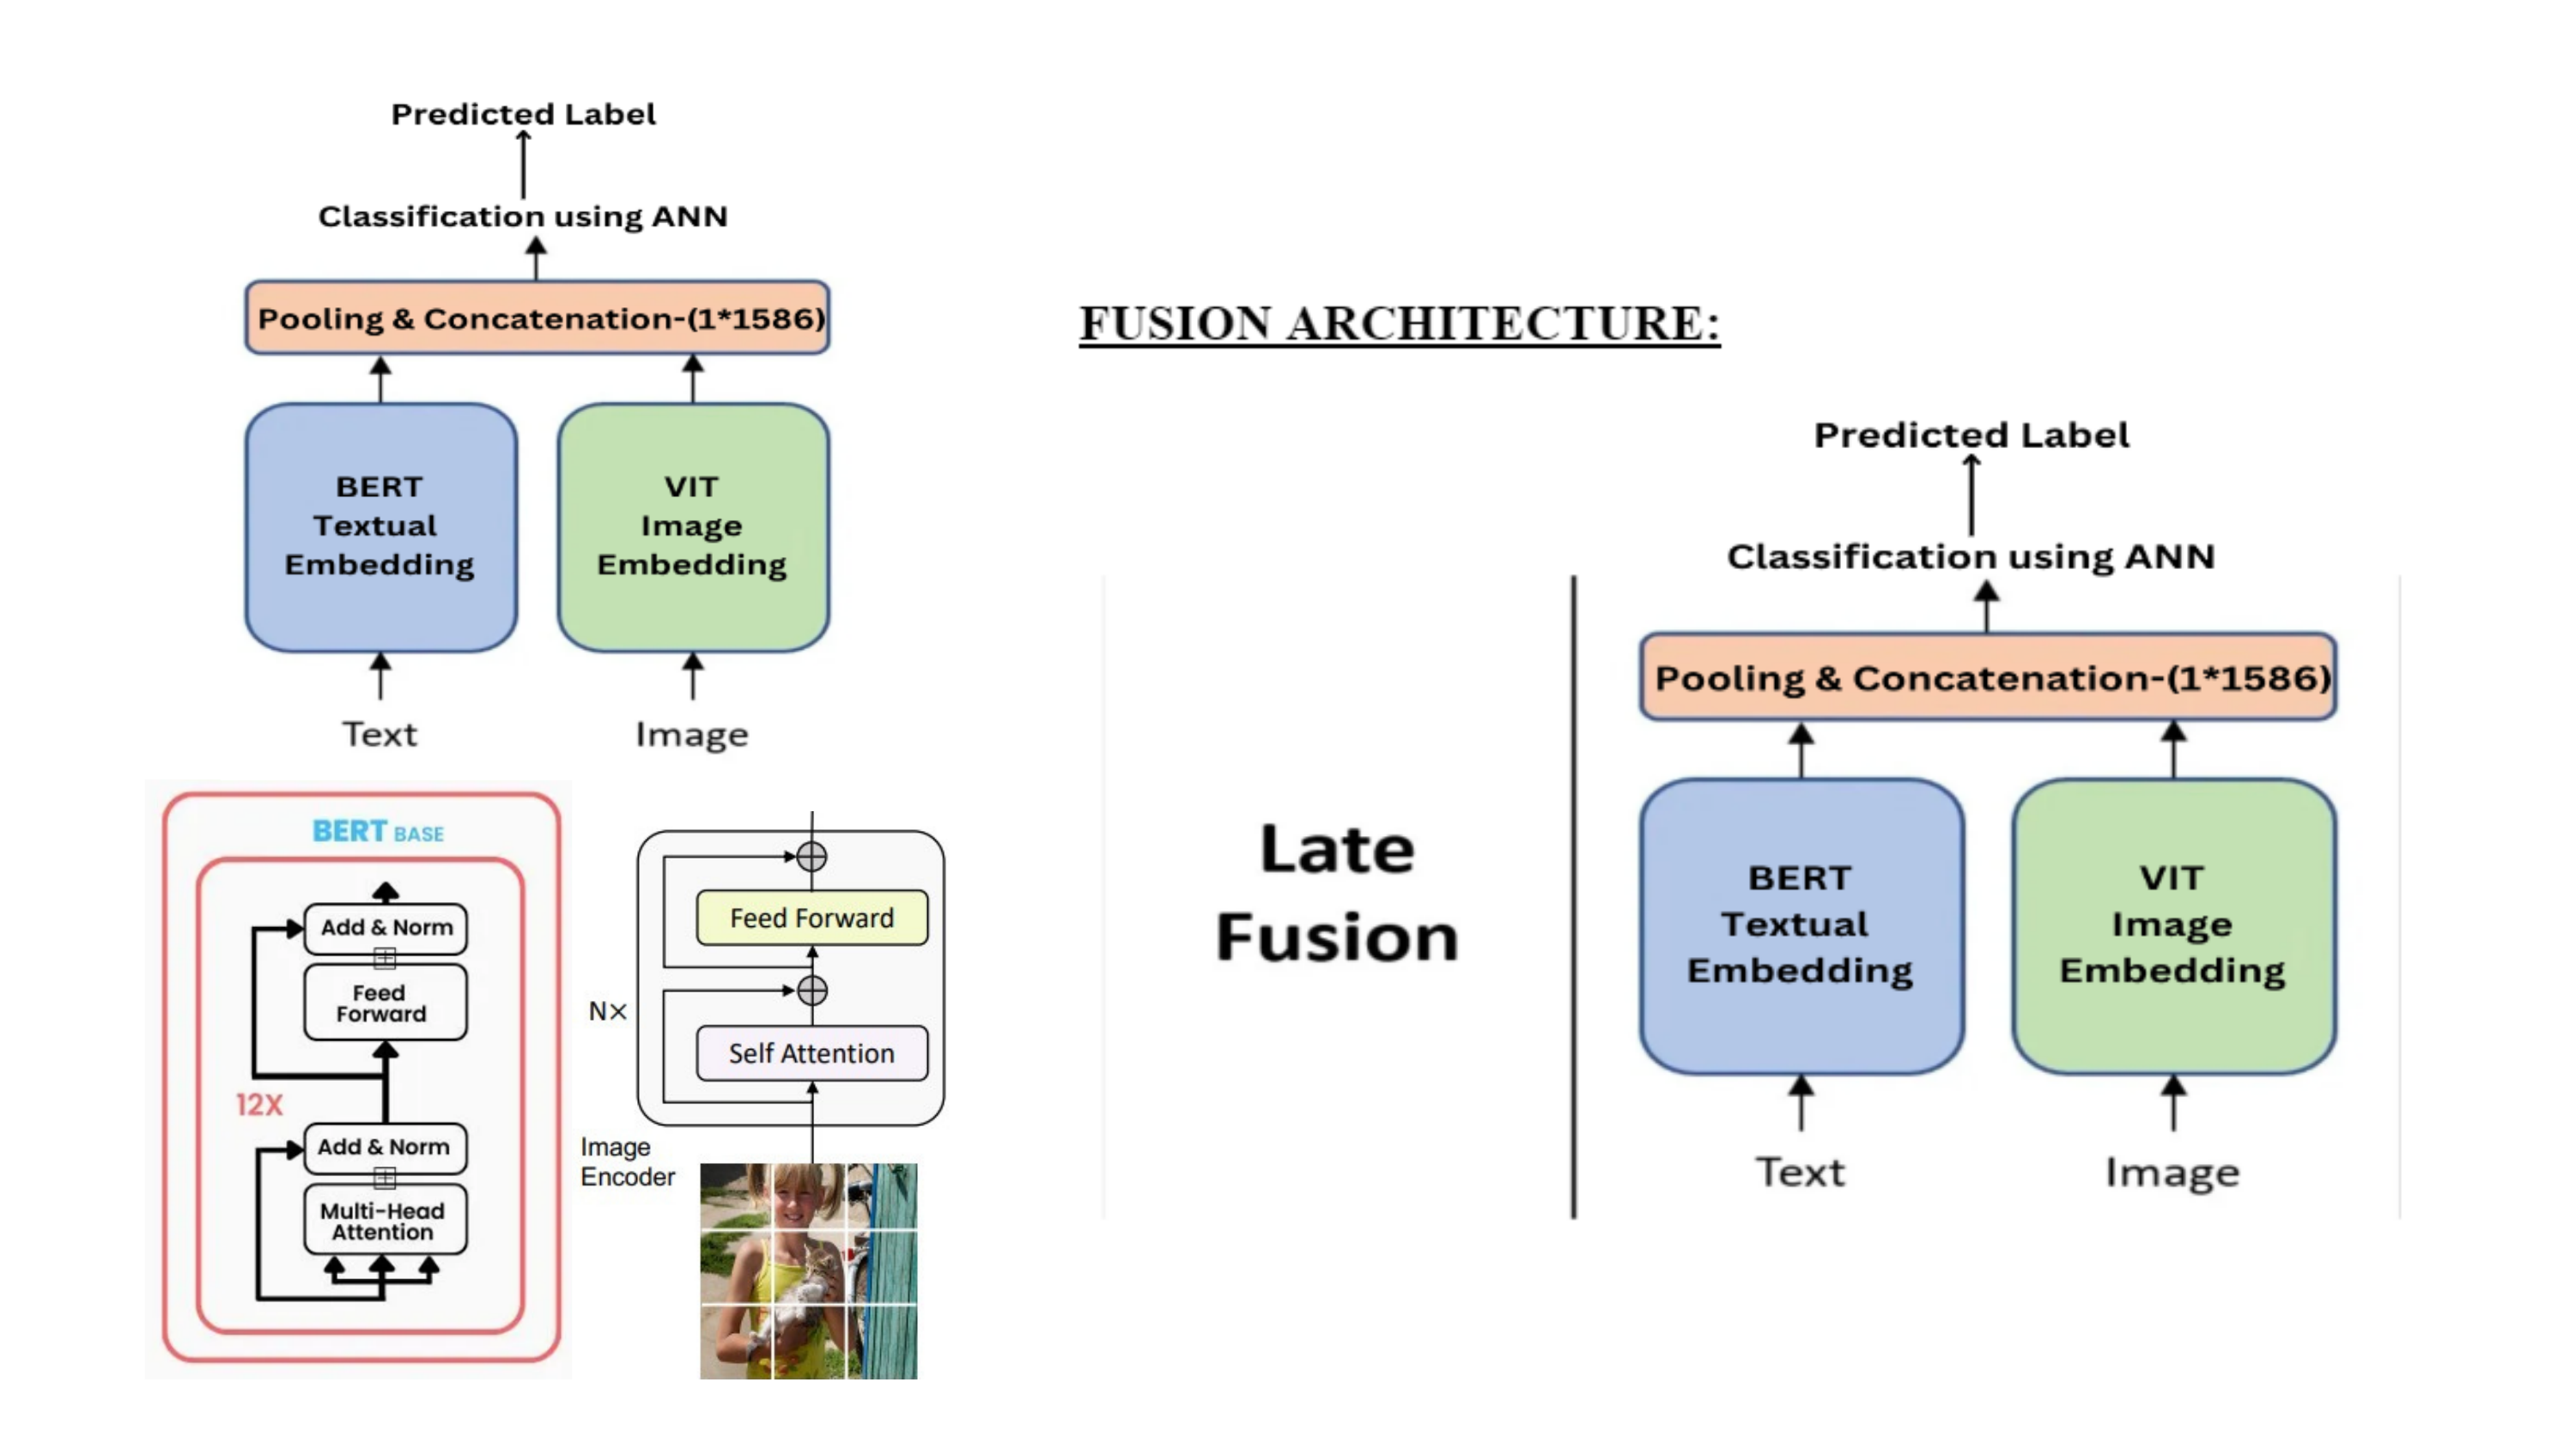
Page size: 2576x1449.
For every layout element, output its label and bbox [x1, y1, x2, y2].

text_box [220, 70, 873, 780]
text_box [572, 811, 992, 1379]
text_box [144, 779, 573, 1379]
text_box [1031, 241, 2576, 1304]
